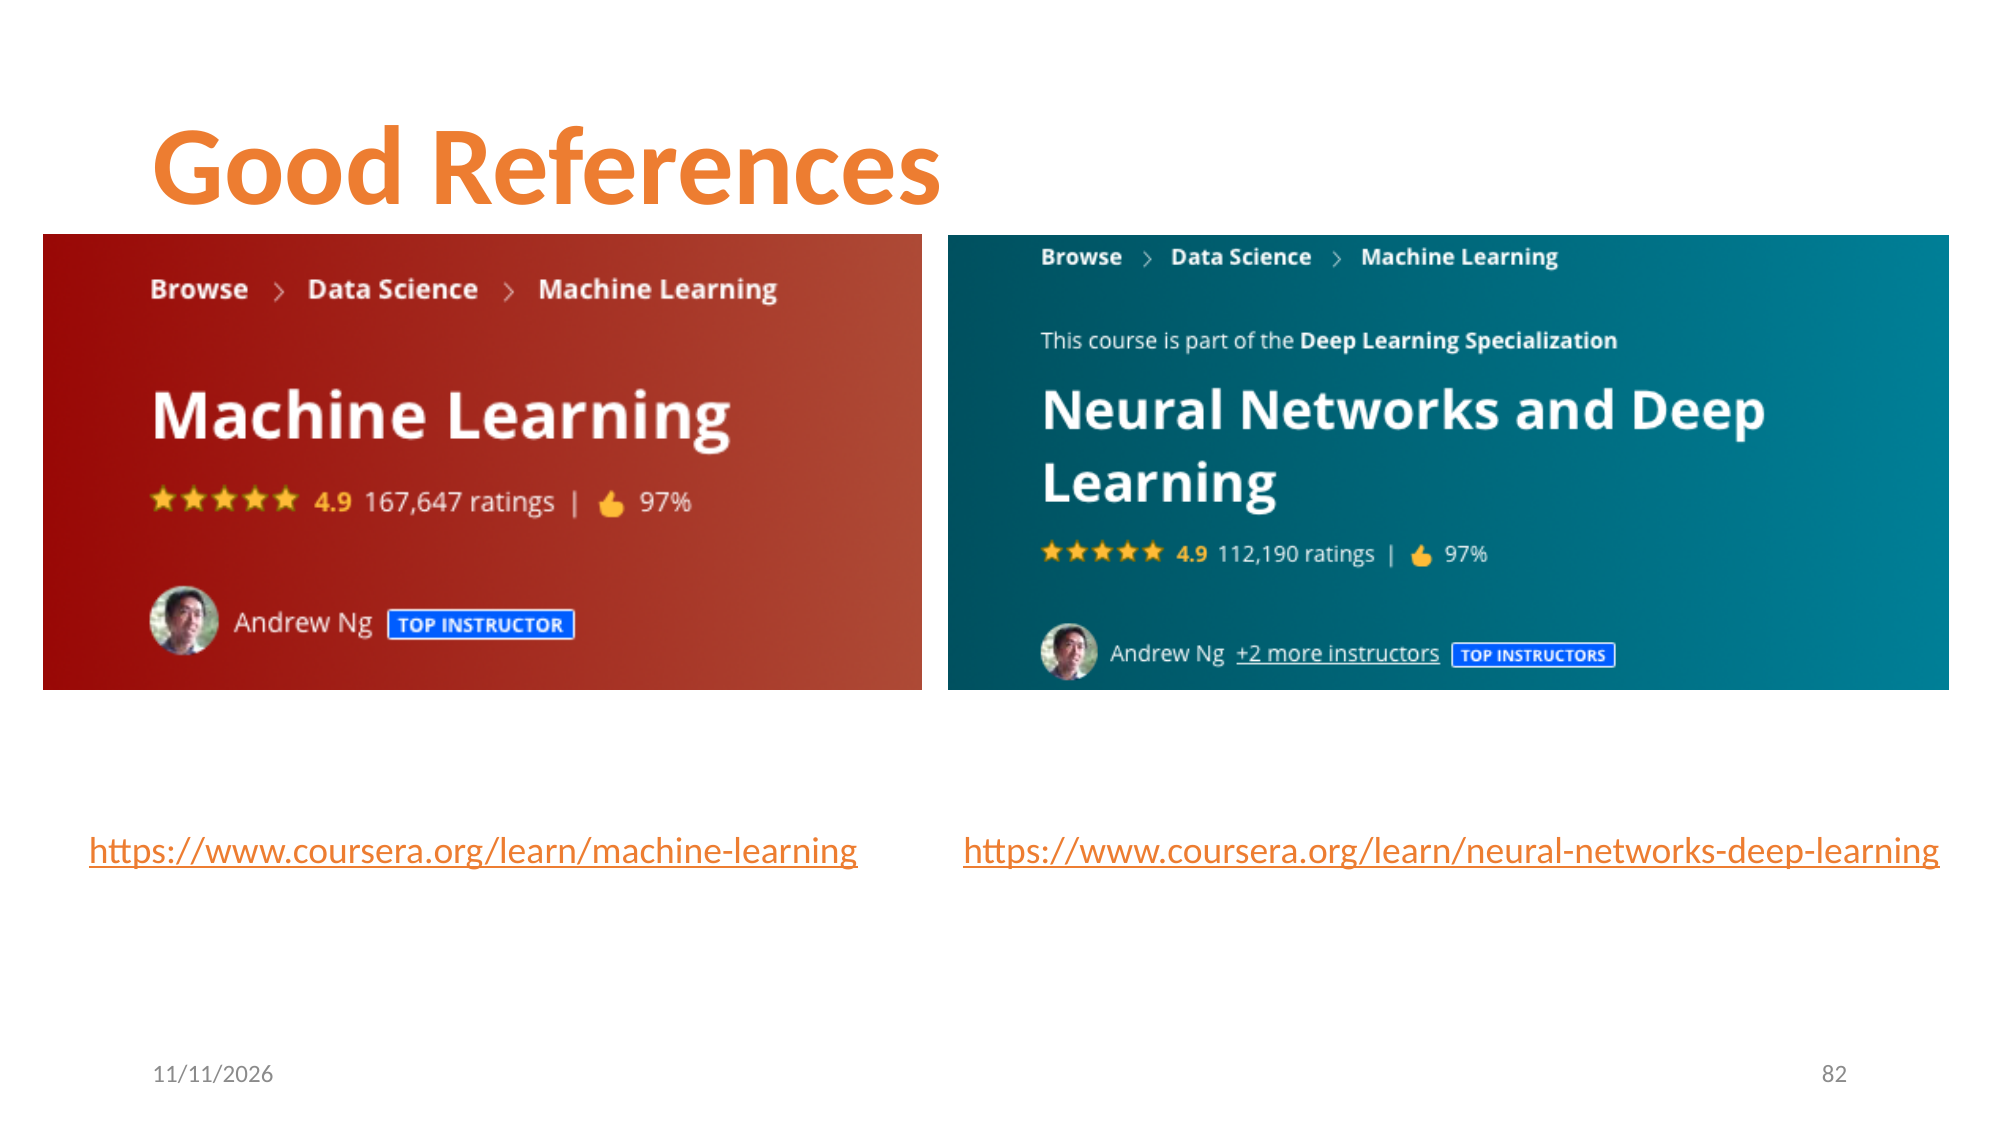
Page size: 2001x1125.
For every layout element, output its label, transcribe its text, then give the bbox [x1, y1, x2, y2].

title Good References [137, 59, 1863, 278]
text_box https://www.coursera.org/learn/machine-learning [74, 818, 874, 924]
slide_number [137, 1042, 588, 1103]
slide_number 82 [1412, 1042, 1863, 1103]
picture [948, 235, 1949, 690]
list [43, 234, 922, 690]
text_box https://www.coursera.org/learn/neural-networks-deep-learning [948, 818, 1980, 924]
